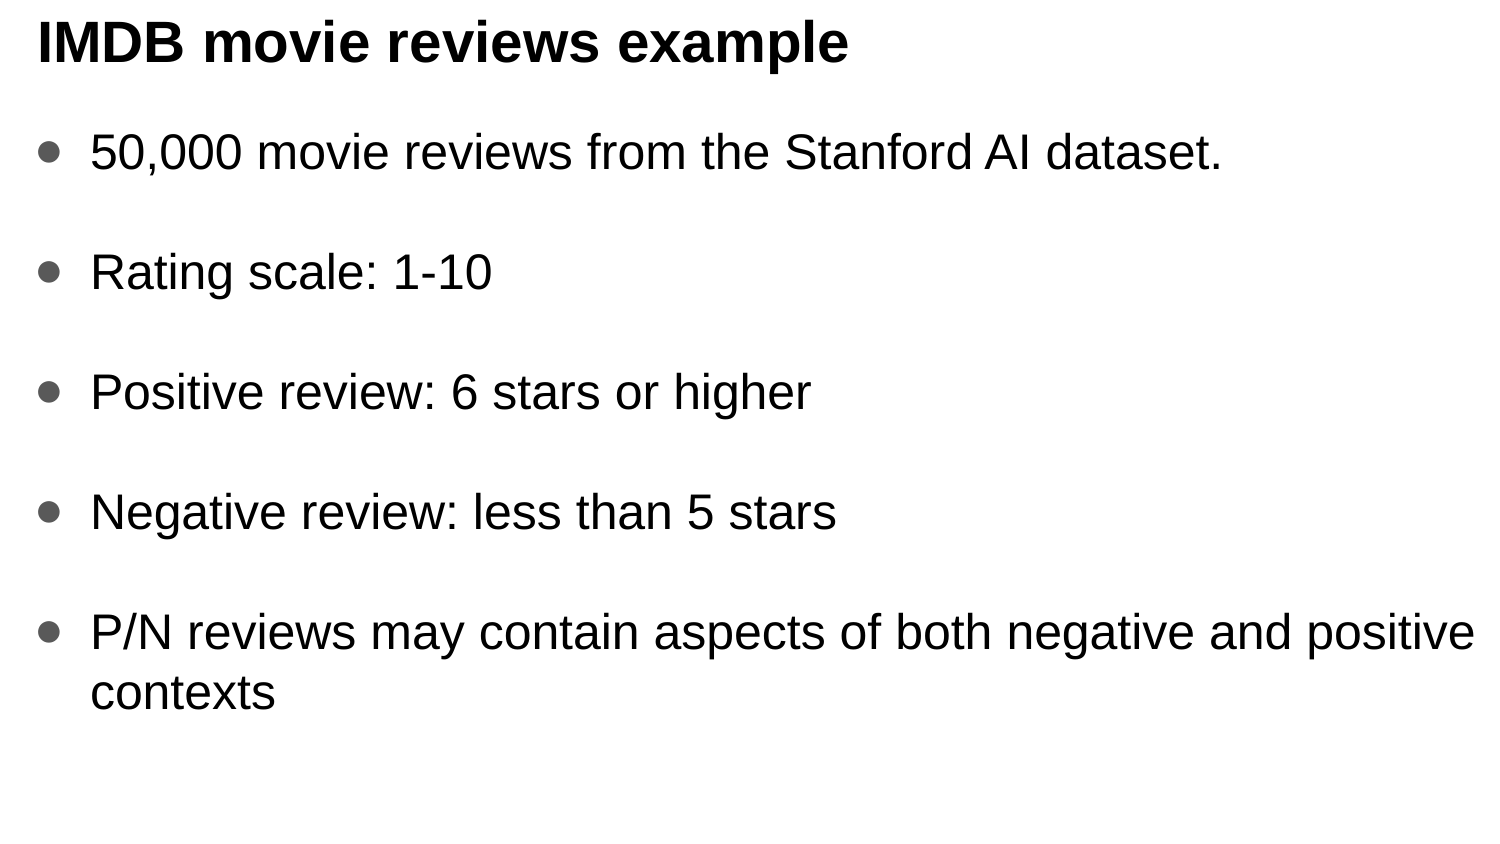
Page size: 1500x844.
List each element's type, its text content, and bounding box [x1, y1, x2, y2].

title IMDB movie reviews example [22, 0, 1421, 83]
list 50,000 movie reviews from the Stanford AI dataset. Rating scale: 1-10 Positive review: 6 stars or higher Negative review: less than 5 stars P/N reviews may contain aspects of both negative and positive contexts [0, 104, 1500, 776]
